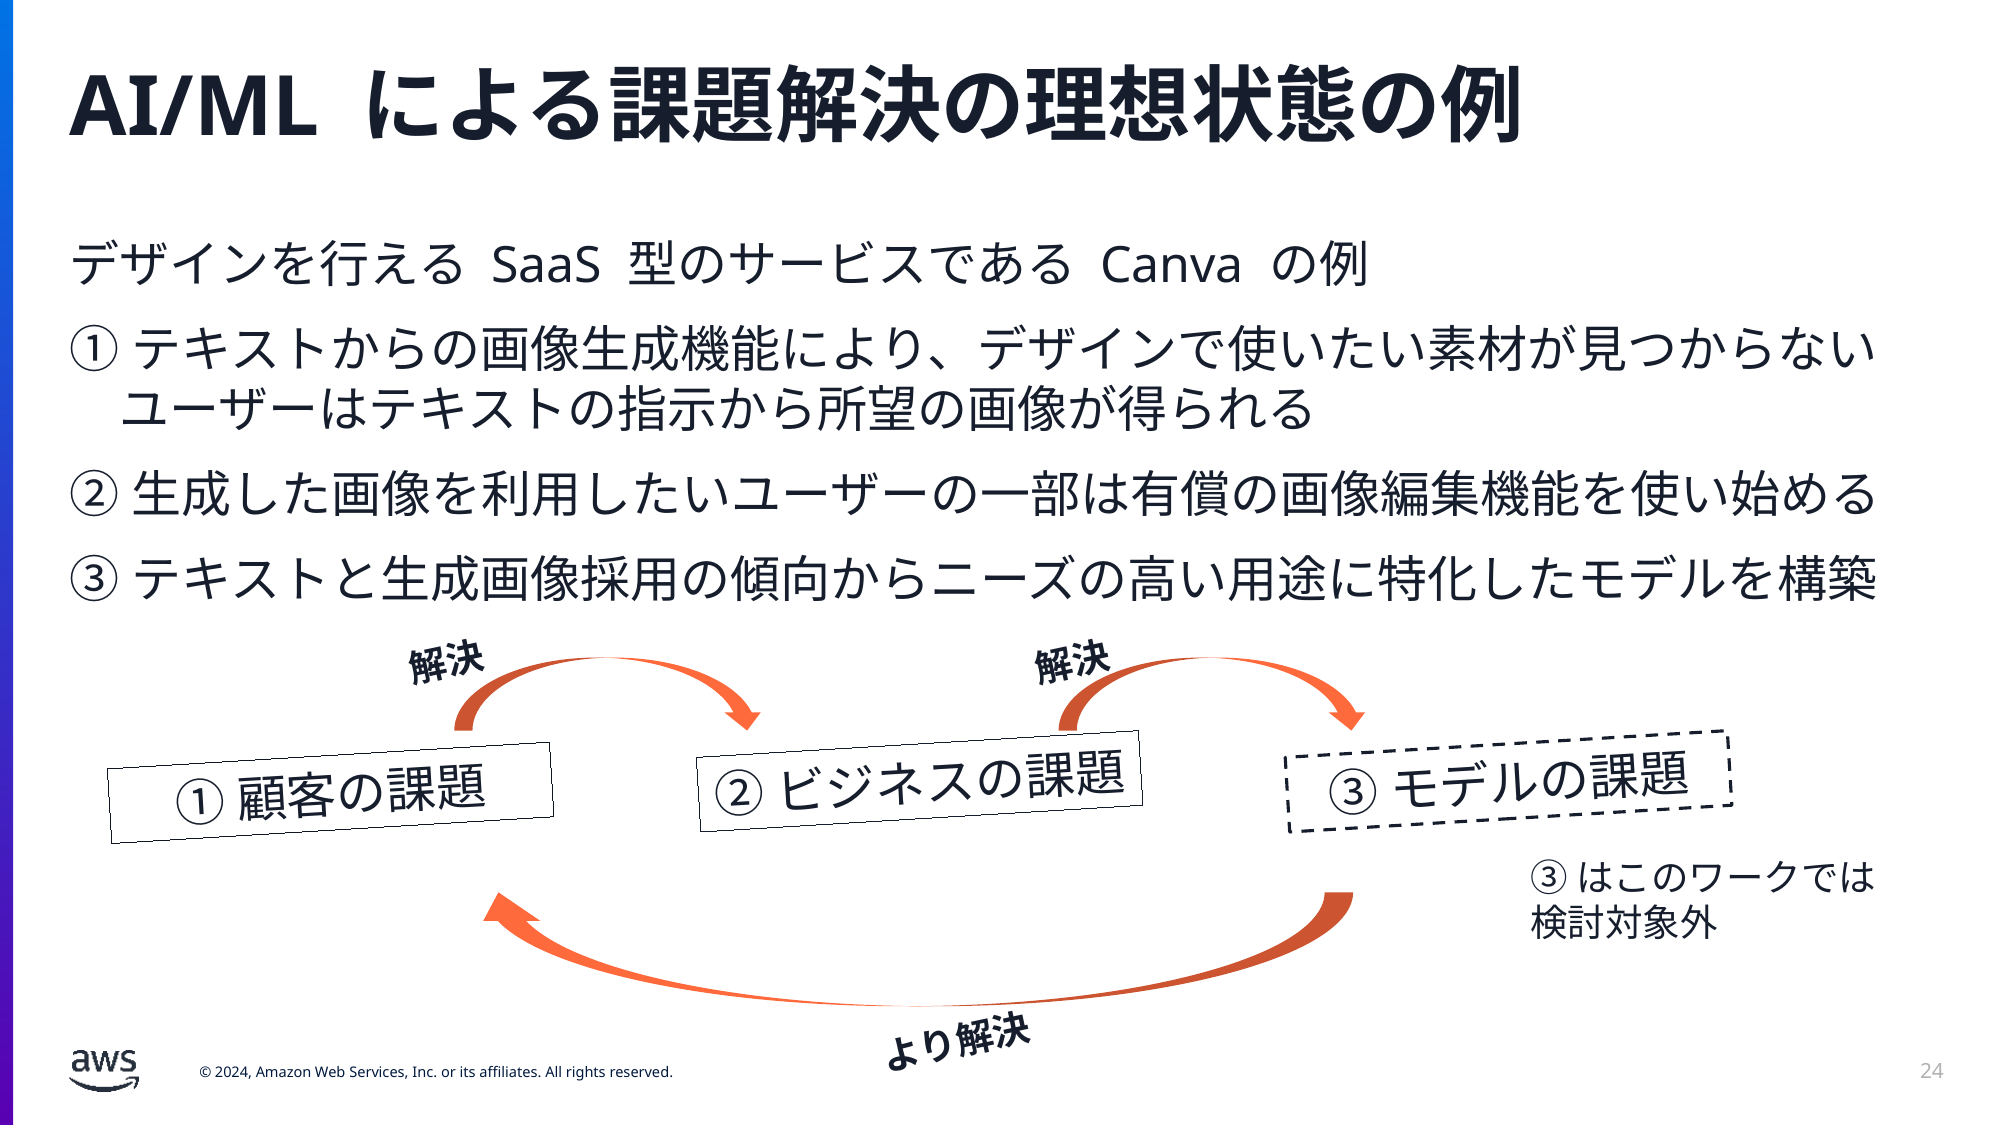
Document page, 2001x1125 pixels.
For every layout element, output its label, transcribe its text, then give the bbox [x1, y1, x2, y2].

picture [69, 1050, 139, 1092]
text_box [1057, 683, 1114, 732]
text_box より解決 [841, 988, 1072, 1094]
text_box 解決 [330, 608, 562, 714]
text_box ②ビジネスの課題 [696, 730, 1143, 832]
text_box ③モデルの課題 [1285, 730, 1732, 832]
slide_number 24 [1493, 1041, 1944, 1102]
text_box [1186, 656, 1368, 733]
text_box ①顧客の課題 [107, 742, 554, 844]
title AI/ML による課題解決の理想状態の例 [69, 56, 1944, 163]
text_box [561, 656, 763, 733]
text_box 解決 [956, 608, 1188, 714]
text_box [453, 675, 525, 732]
list デザインを行える SaaS 型のサービスである Canva の例 ①テキストからの画像生成機能により、デザインで使いたい素材が見つからない ユーザーはテキストの指示から所望の画像が得られる ②生成した画像を利用したいユーザーの一部は有償の画像編集機能を使い始める ③テキストと生成画像採用の傾向からニーズの高い用途に特化したモデルを構築 [69, 224, 1944, 619]
text_box [1062, 891, 1355, 1002]
text_box ③はこのワークでは検討対象外 [1529, 846, 1883, 952]
text_box [481, 890, 985, 1008]
